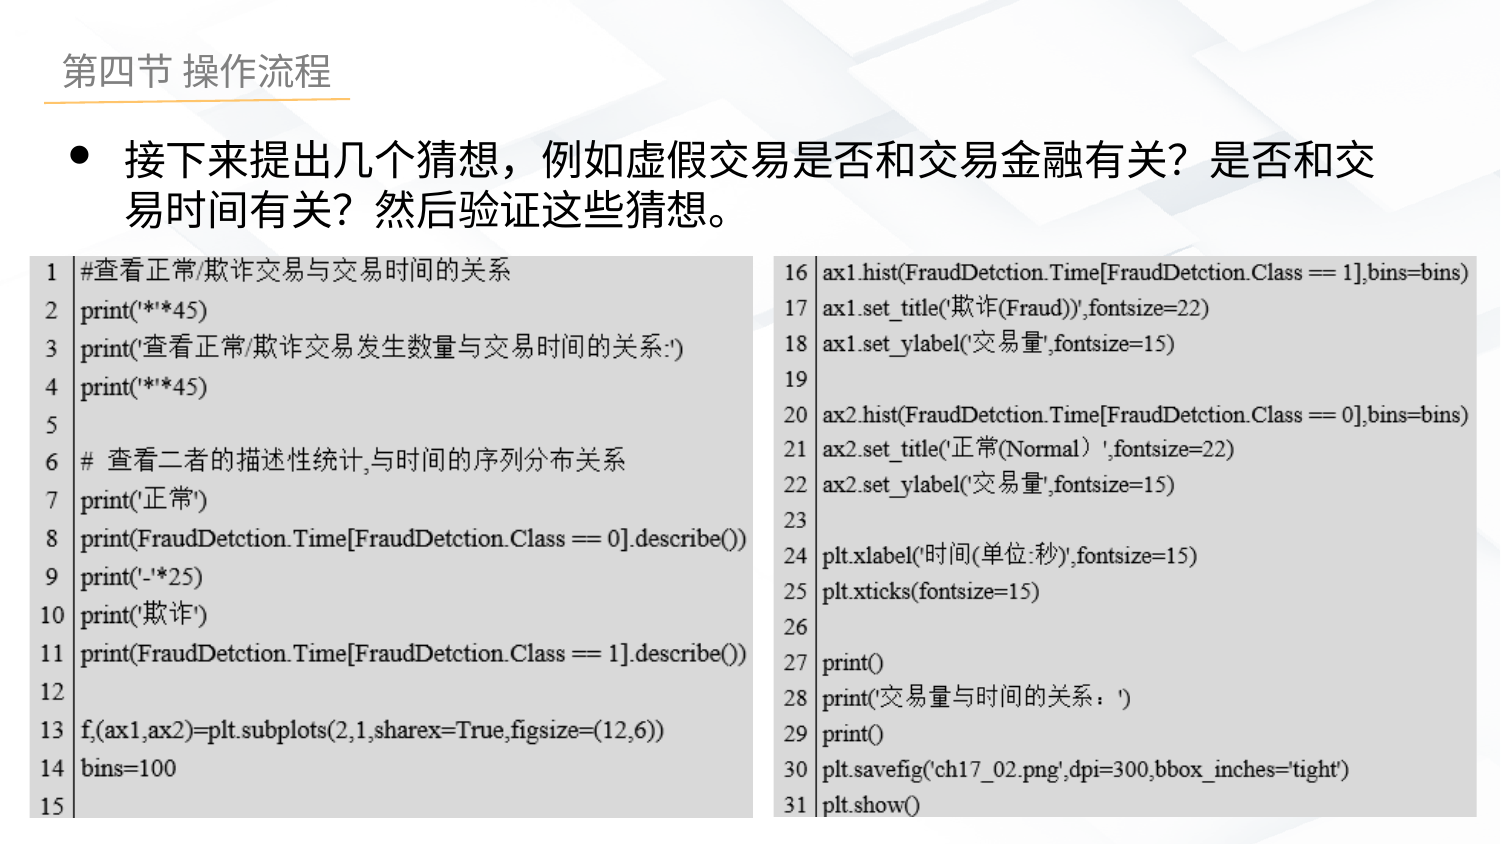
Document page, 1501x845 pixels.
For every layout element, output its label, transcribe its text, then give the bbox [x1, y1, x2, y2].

text_box 接下来提出几个猜想，例如虚假交易是否和交易金融有关？是否和交易时间有关？然后验证这些猜想。 [53, 126, 1424, 242]
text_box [29, 256, 753, 818]
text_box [773, 256, 1477, 817]
